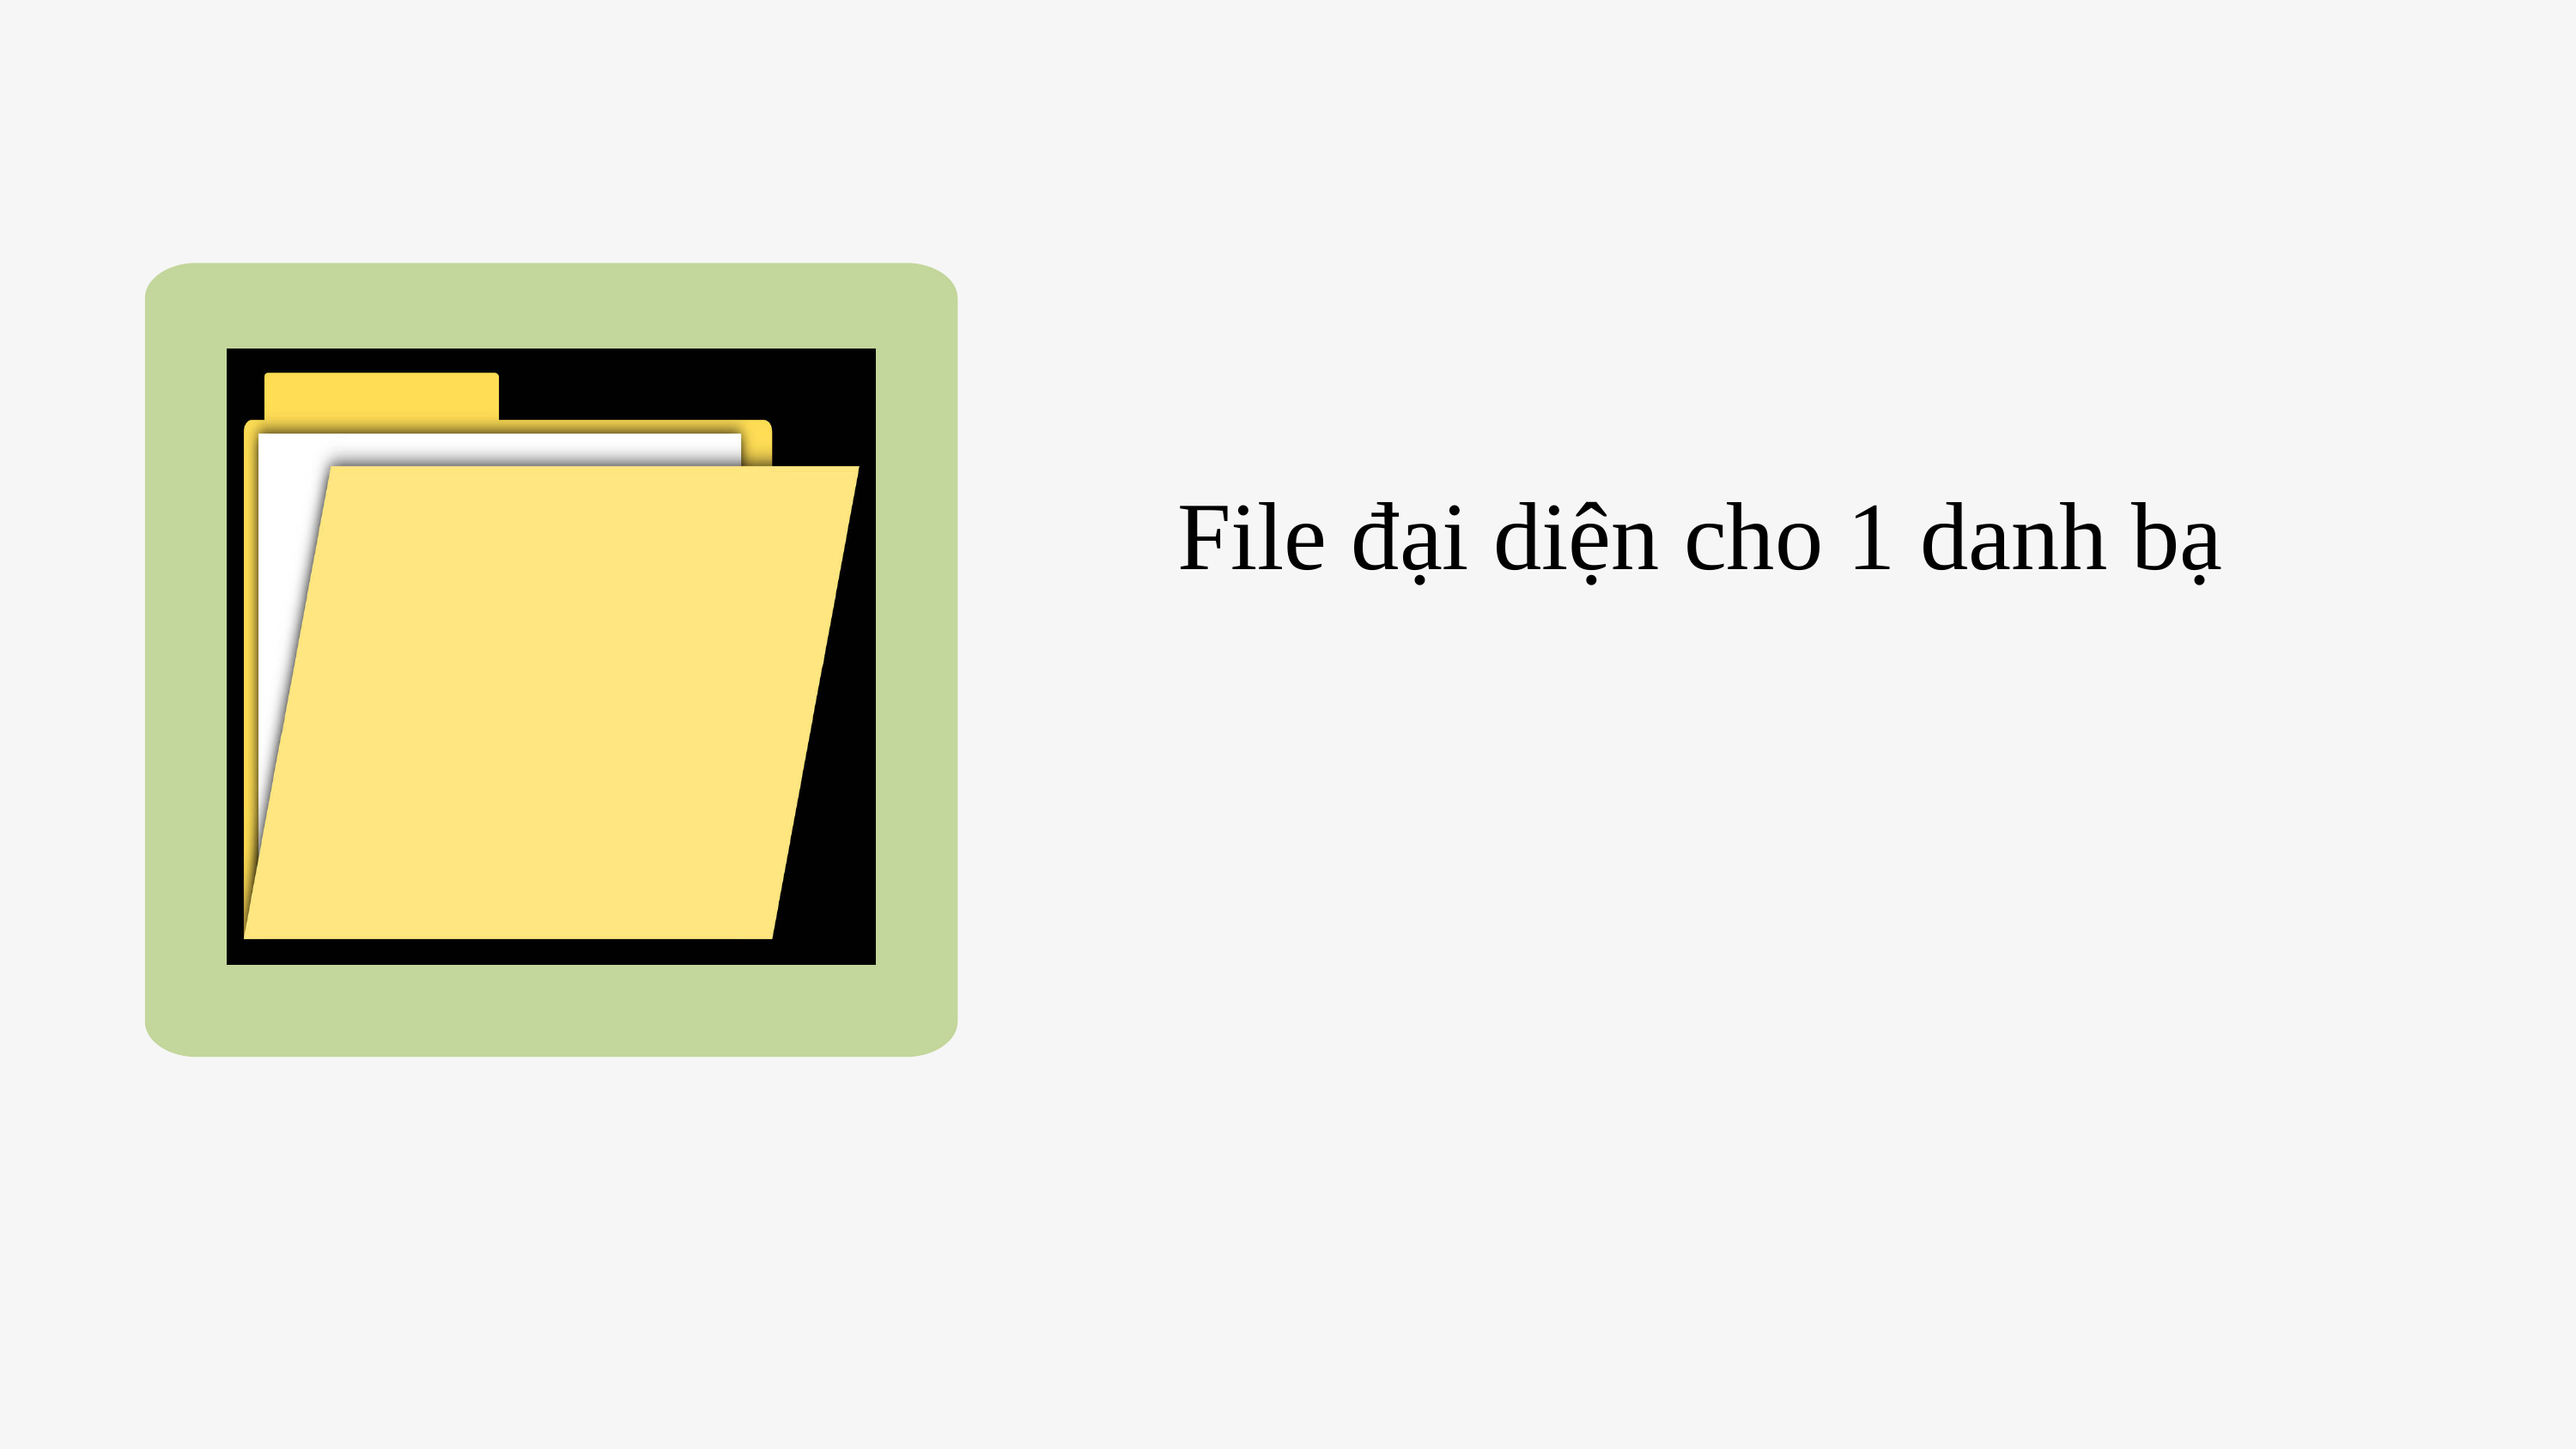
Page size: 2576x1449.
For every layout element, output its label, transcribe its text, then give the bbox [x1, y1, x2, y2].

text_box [144, 262, 958, 1058]
text_box File đại diện cho 1 danh bạ [1164, 466, 2432, 596]
picture [226, 348, 876, 965]
